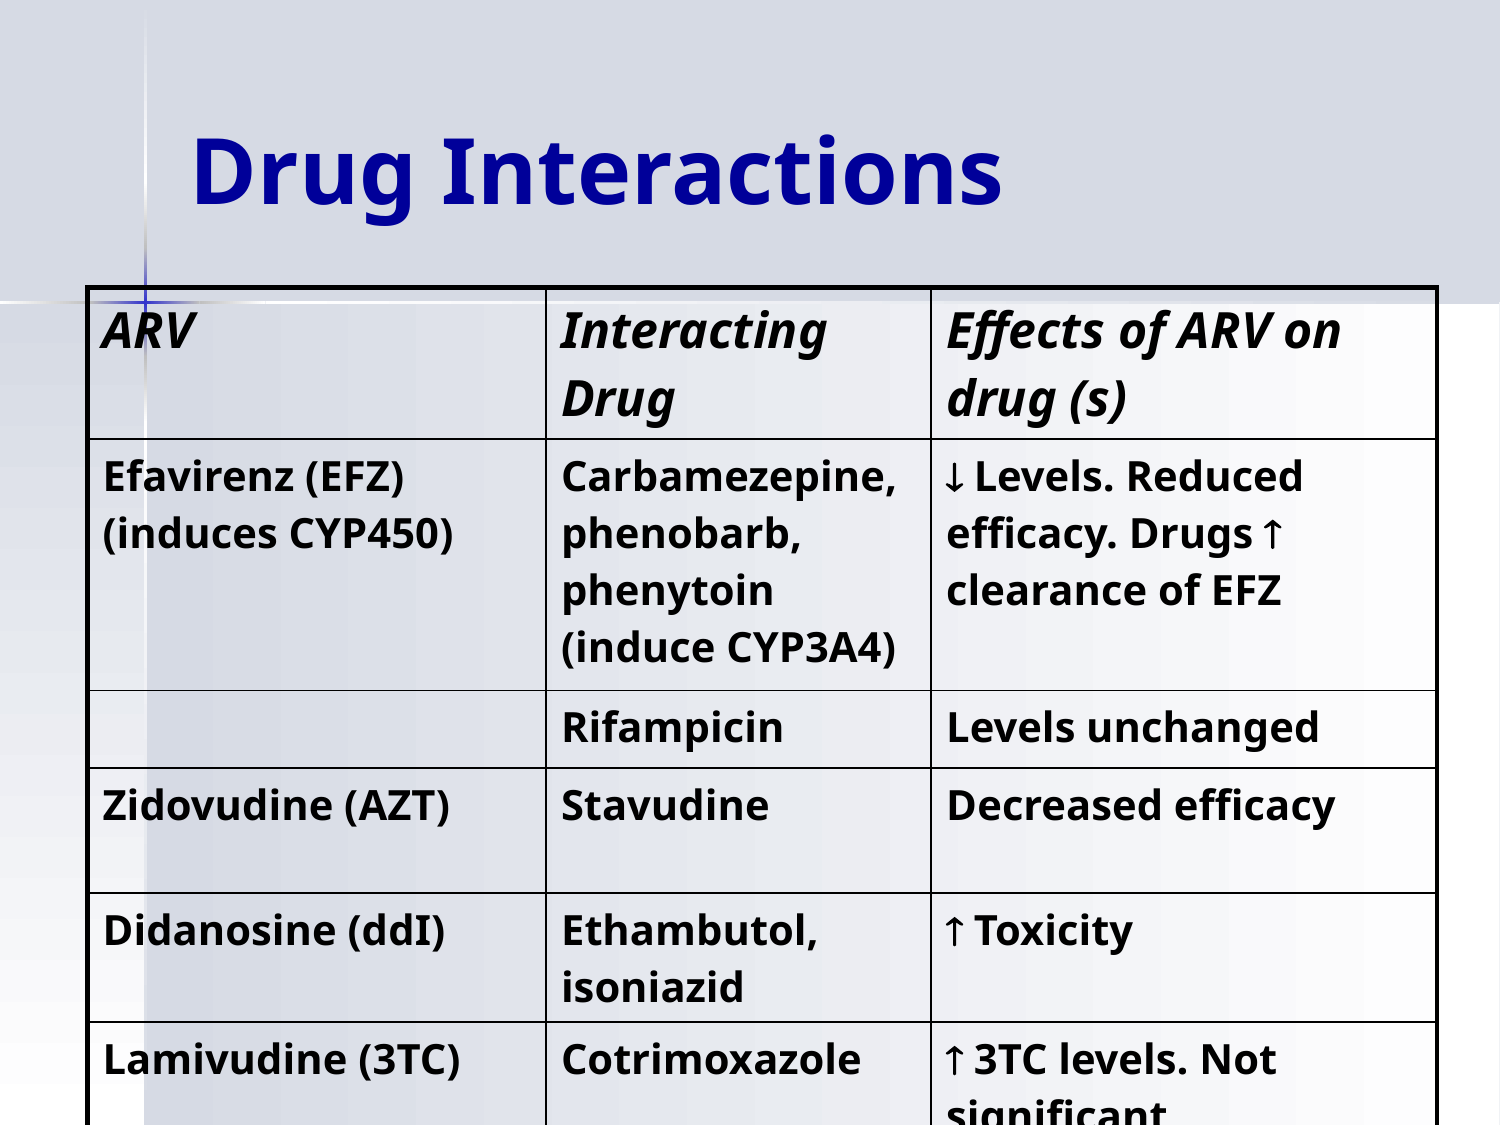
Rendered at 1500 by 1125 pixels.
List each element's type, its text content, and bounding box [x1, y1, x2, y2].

table_cell  3TC levels. Not significant [932, 1023, 1435, 1125]
table_header ARV [90, 290, 545, 438]
table_cell Efavirenz (EFZ) (induces CYP450) [90, 440, 545, 690]
table_cell Cotrimoxazole [547, 1023, 930, 1125]
table_cell Ethambutol, isoniazid [547, 894, 930, 1021]
table_cell Stavudine [547, 769, 930, 892]
table_cell Zidovudine (AZT) [90, 769, 545, 892]
table_cell Rifampicin [547, 691, 930, 767]
table_cell Lamivudine (3TC) [90, 1023, 545, 1125]
table_cell Carbamezepine, phenobarb, phenytoin (induce CYP3A4) [547, 440, 930, 690]
title Drug Interactions [174, 50, 1413, 285]
table_cell  Toxicity [932, 894, 1435, 1021]
table_header Effects of ARV on drug (s) [932, 290, 1435, 438]
table_cell Didanosine (ddI) [90, 894, 545, 1021]
table_header Interacting Drug [547, 290, 930, 438]
table_cell Decreased efficacy [932, 769, 1435, 892]
table_cell [90, 691, 545, 767]
table_cell  Levels. Reduced efficacy. Drugs  clearance of EFZ [932, 440, 1435, 690]
table_cell Levels unchanged [932, 691, 1435, 767]
